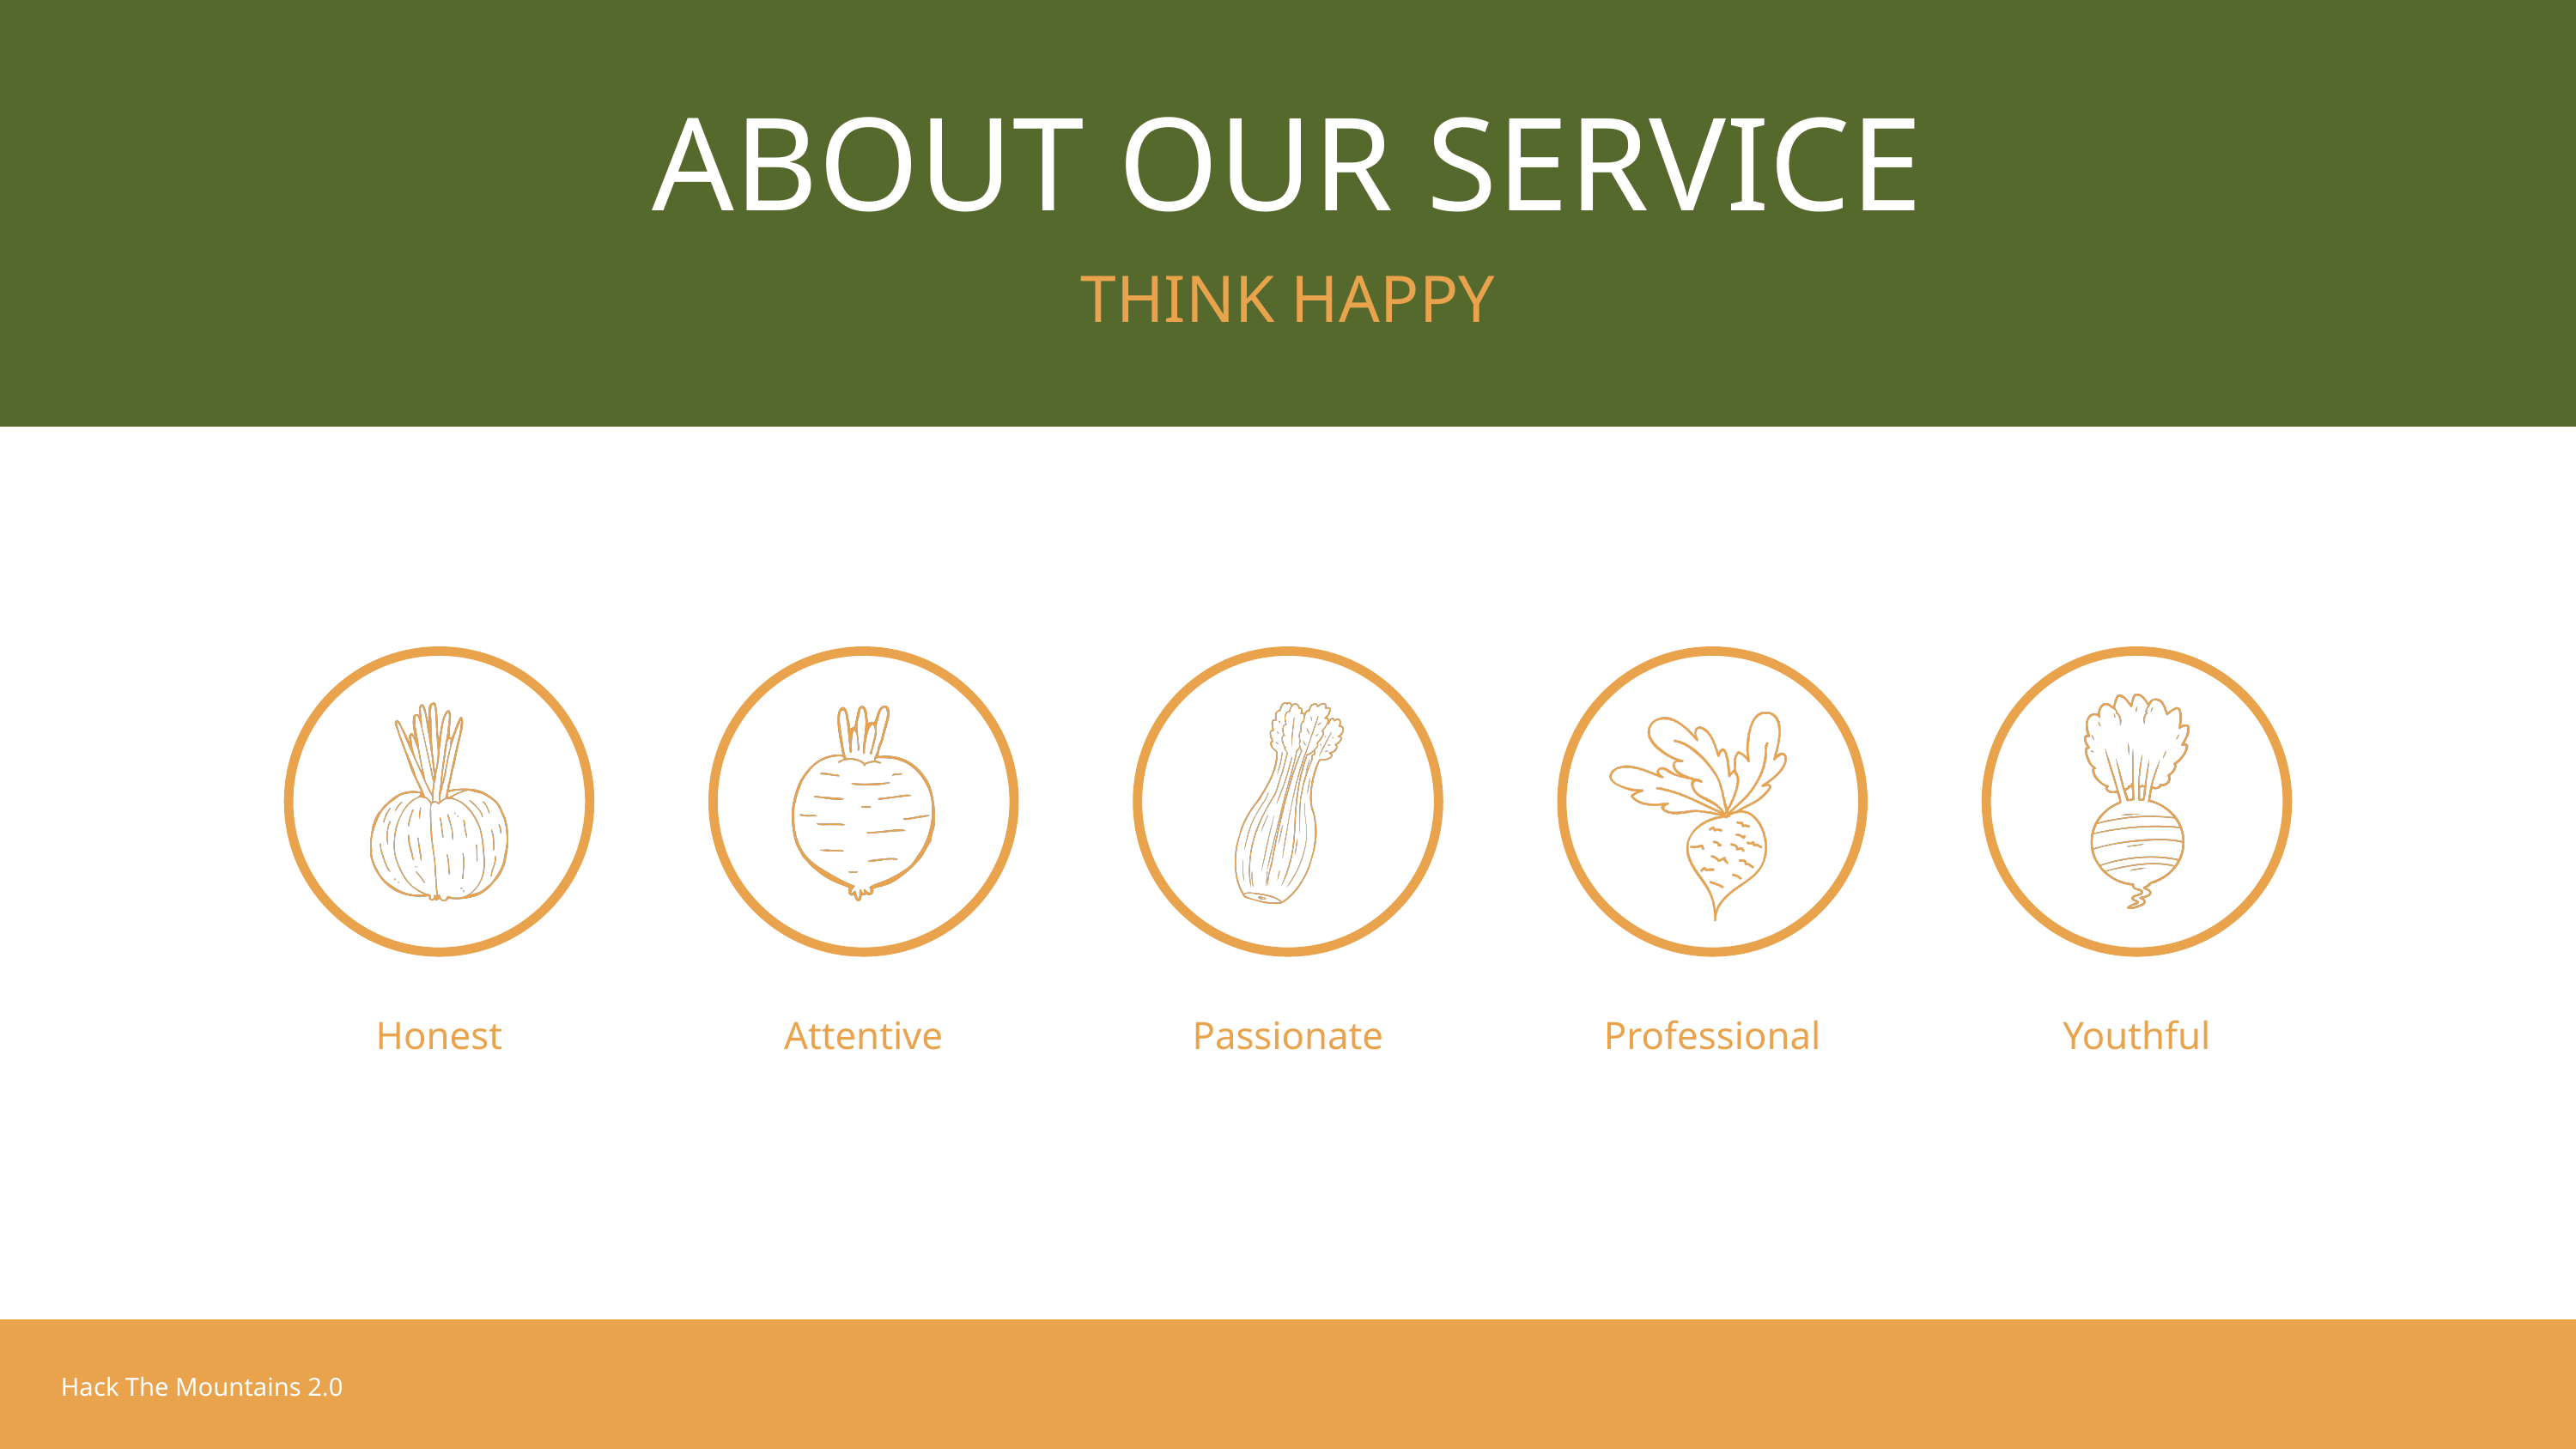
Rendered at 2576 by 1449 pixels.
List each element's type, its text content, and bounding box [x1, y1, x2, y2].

text_box Passionate [1092, 1003, 1483, 1058]
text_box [143, 94, 2433, 336]
text_box Honest [244, 1003, 635, 1058]
picture [2084, 694, 2190, 909]
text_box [283, 646, 595, 957]
picture [1583, 701, 1813, 931]
text_box Youthful [1941, 1003, 2332, 1058]
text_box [708, 646, 1019, 957]
text_box Attentive [668, 1003, 1059, 1058]
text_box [1133, 646, 1443, 957]
text_box Professional [1517, 1003, 1908, 1058]
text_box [1981, 646, 2293, 957]
text_box [0, 0, 2576, 427]
picture [792, 706, 935, 901]
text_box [0, 1319, 2576, 1449]
picture [370, 701, 508, 901]
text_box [1557, 646, 1868, 957]
picture [1249, 696, 1327, 906]
